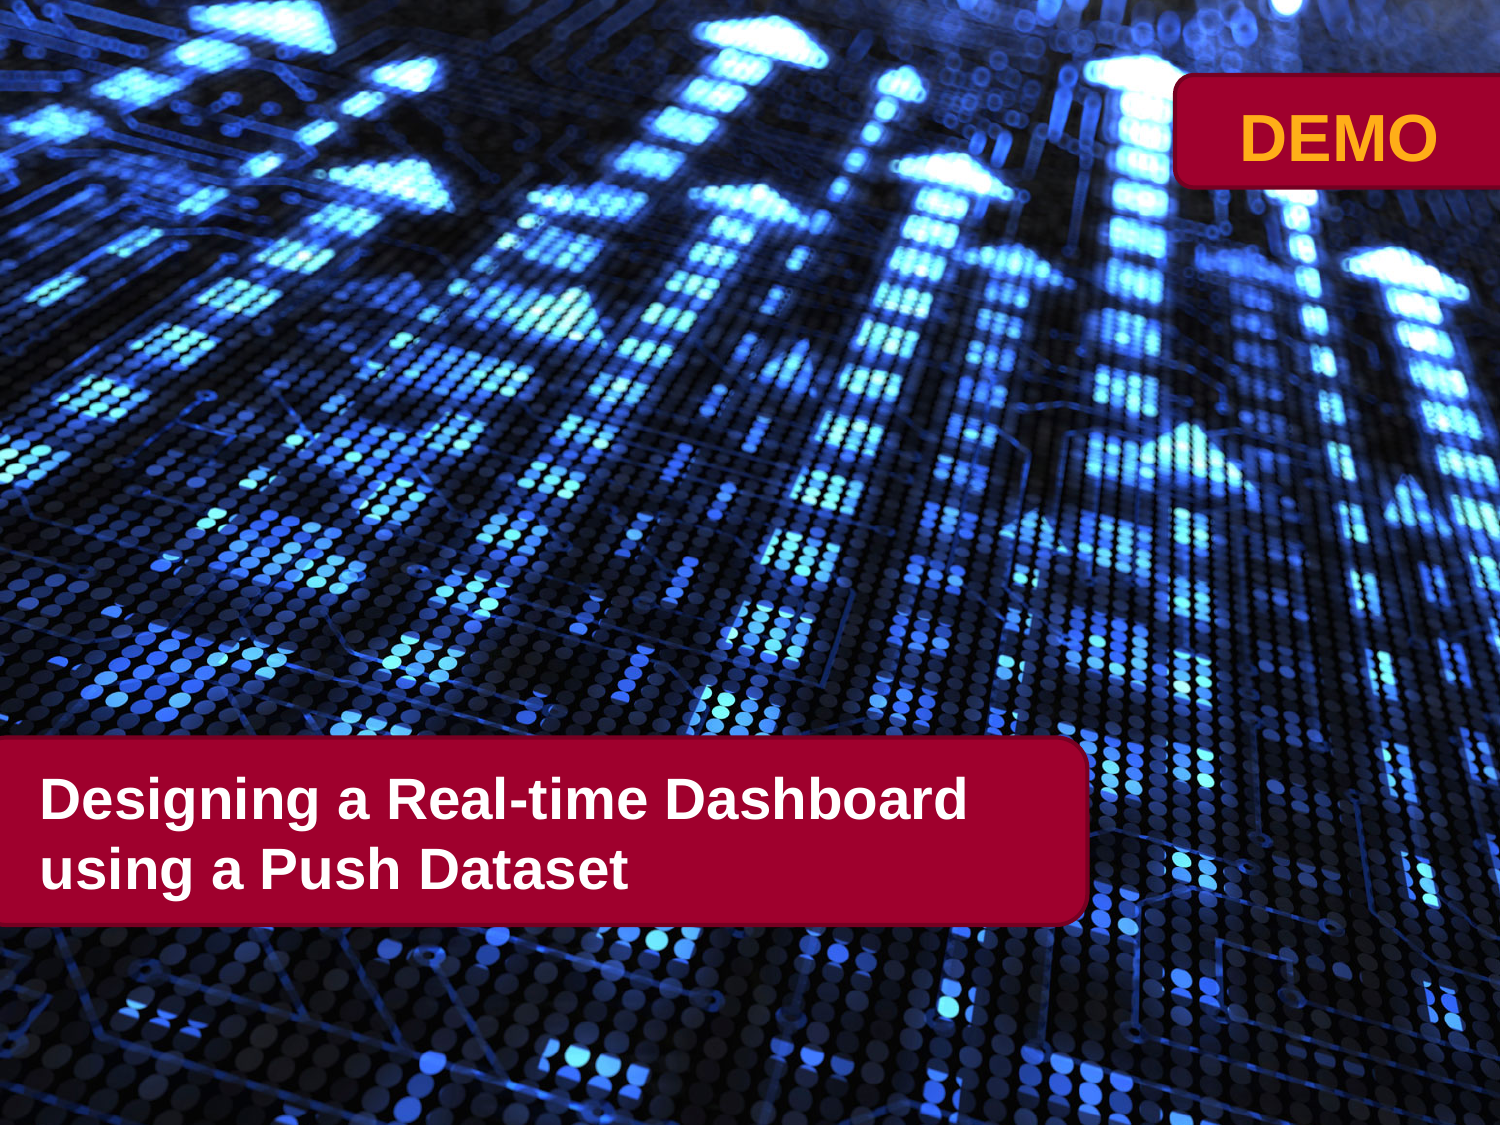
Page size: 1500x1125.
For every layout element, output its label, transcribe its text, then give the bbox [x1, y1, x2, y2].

title Designing a Real-time Dashboard using a Push Dataset [24, 750, 1063, 913]
picture [0, 0, 1500, 1125]
